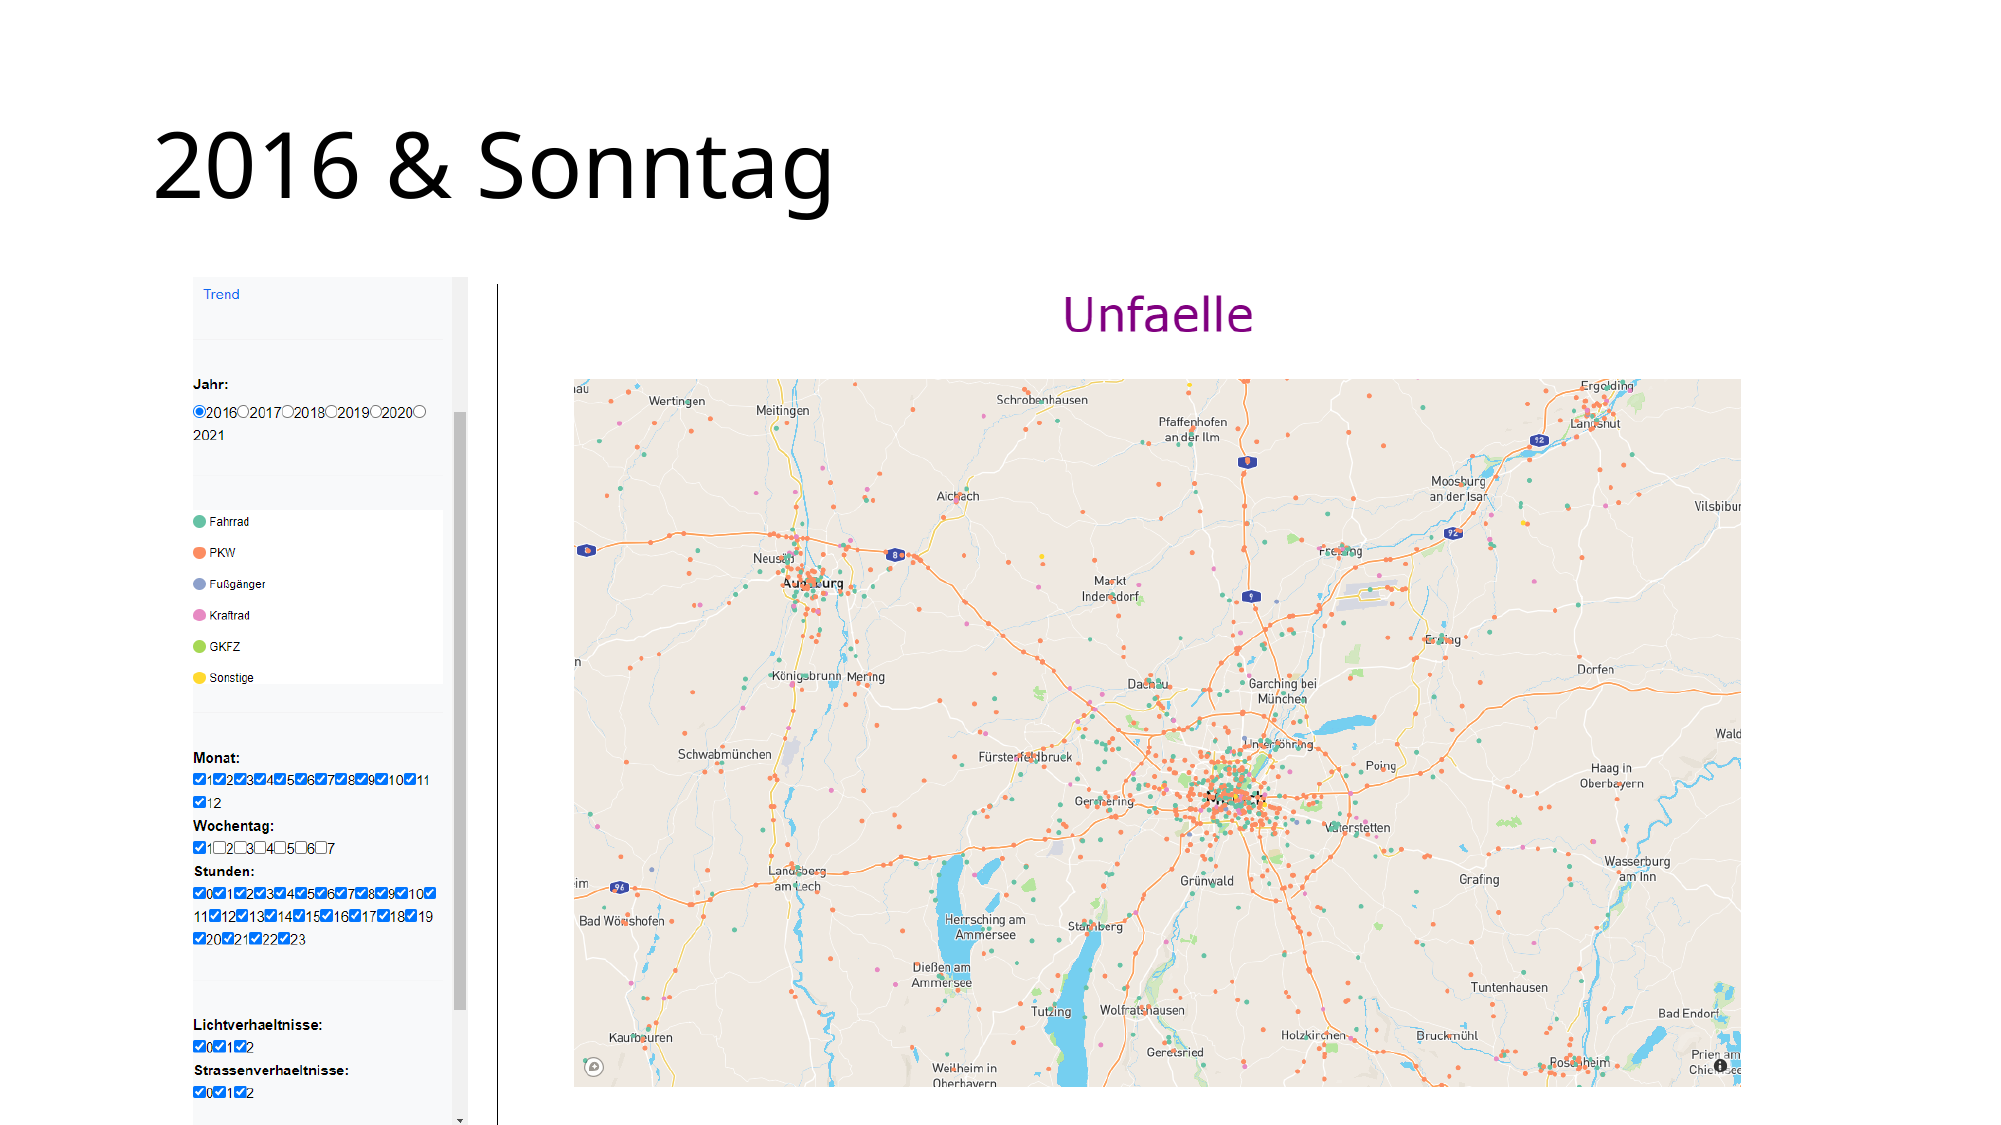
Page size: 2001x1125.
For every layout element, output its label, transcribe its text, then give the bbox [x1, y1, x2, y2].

picture [192, 277, 1807, 1125]
title 2016 & Sonntag [137, 59, 1863, 278]
